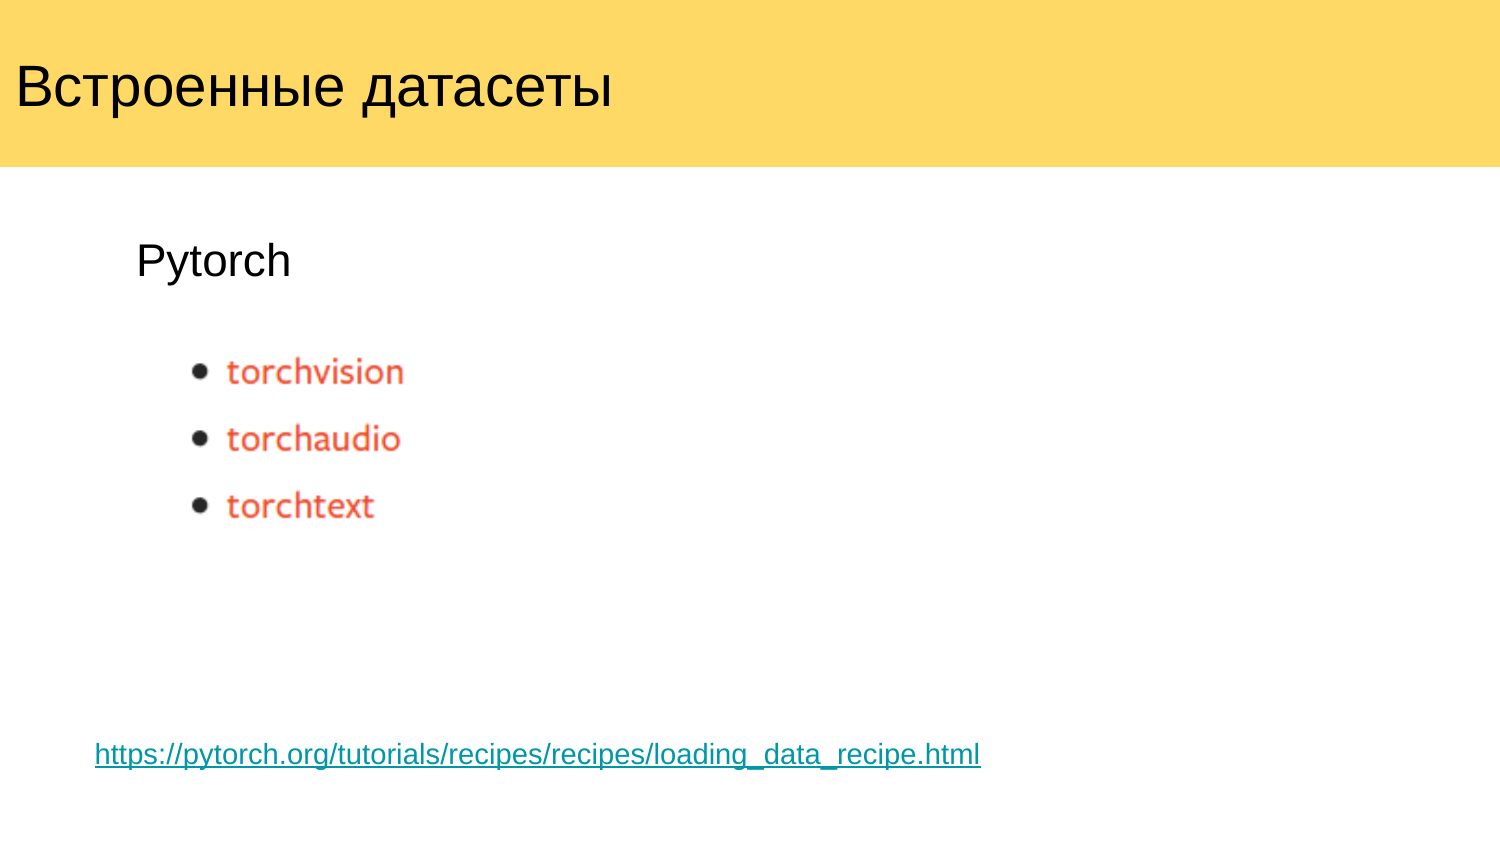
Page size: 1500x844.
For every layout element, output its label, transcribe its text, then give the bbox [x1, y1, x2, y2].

title Встроенные датасеты [0, 0, 1500, 167]
text_box Pytorch [121, 215, 391, 291]
picture [148, 308, 475, 563]
text_box https://pytorch.org/tutorials/recipes/recipes/loading_data_recipe.html [79, 720, 1029, 791]
